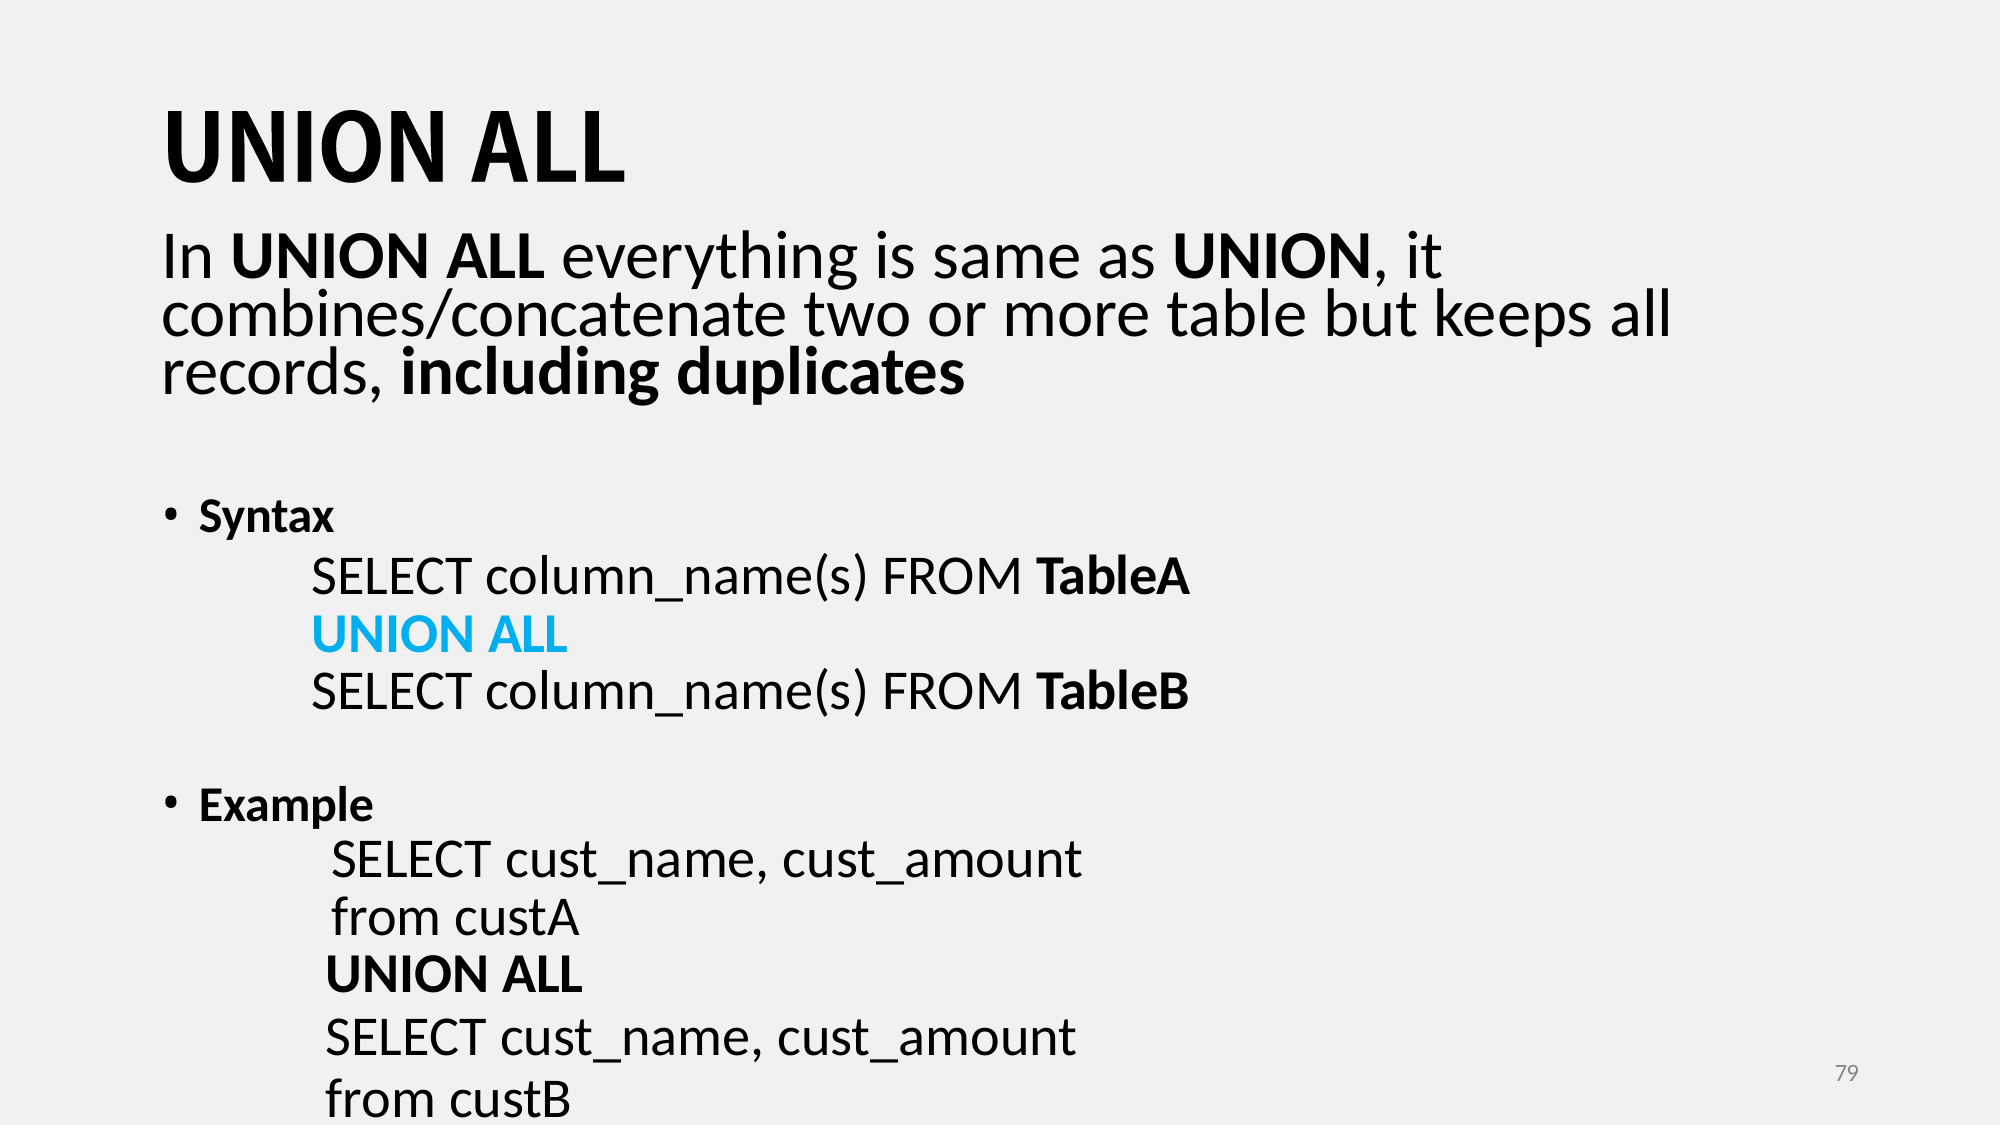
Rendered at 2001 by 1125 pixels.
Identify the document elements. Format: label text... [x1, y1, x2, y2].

title In UNION ALL everything is same as UNION, it combines/concatenate two or more table but keeps all records, including duplicates [159, 205, 1688, 421]
slide_number 79 [1802, 1060, 1863, 1100]
text_box Syntax SELECT column_name(s) FROM TableA UNION ALL SELECT column_name(s) FROM TableB Example SELECT cust_name, cust_amount from custA UNION ALL SELECT cust_name, cust_amount from custB [159, 485, 1347, 1125]
picture [161, 92, 678, 209]
